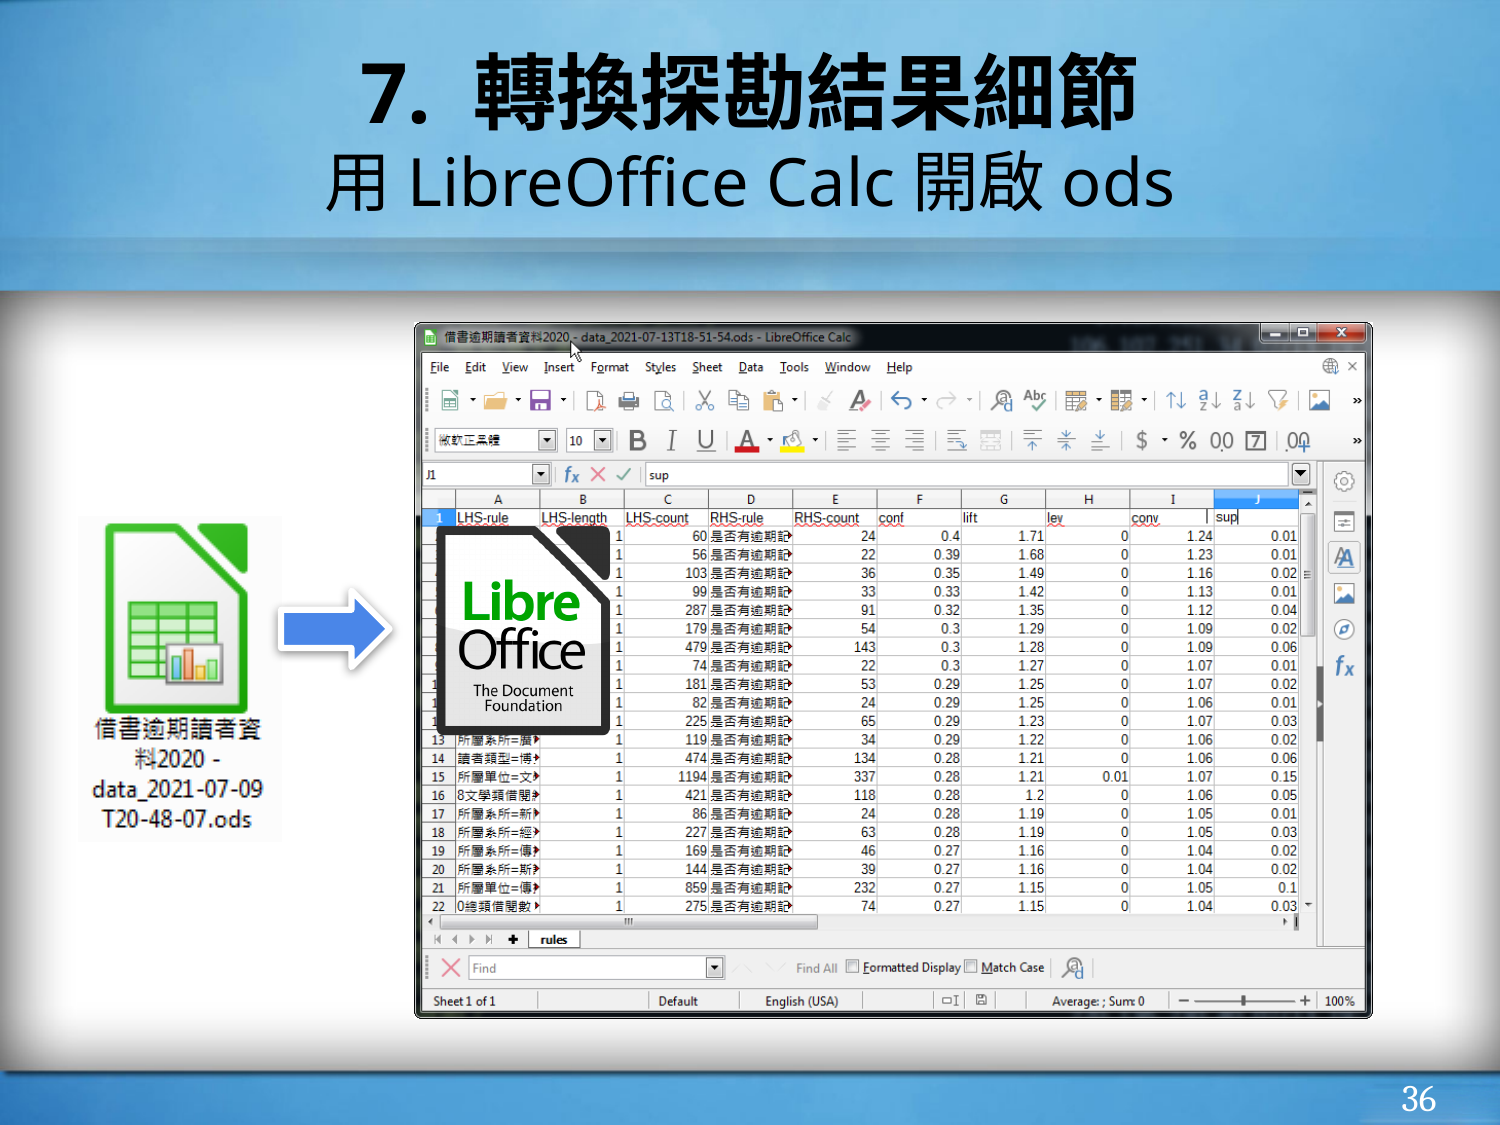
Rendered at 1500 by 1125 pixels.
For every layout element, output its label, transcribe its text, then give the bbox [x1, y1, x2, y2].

title 7. 轉換探勘結果細節 用LibreOffice Calc開啟ods [78, 27, 1422, 232]
text_box [285, 590, 390, 668]
slide_number ‹#› [1350, 1074, 1488, 1118]
picture [0, 0, 1500, 1125]
